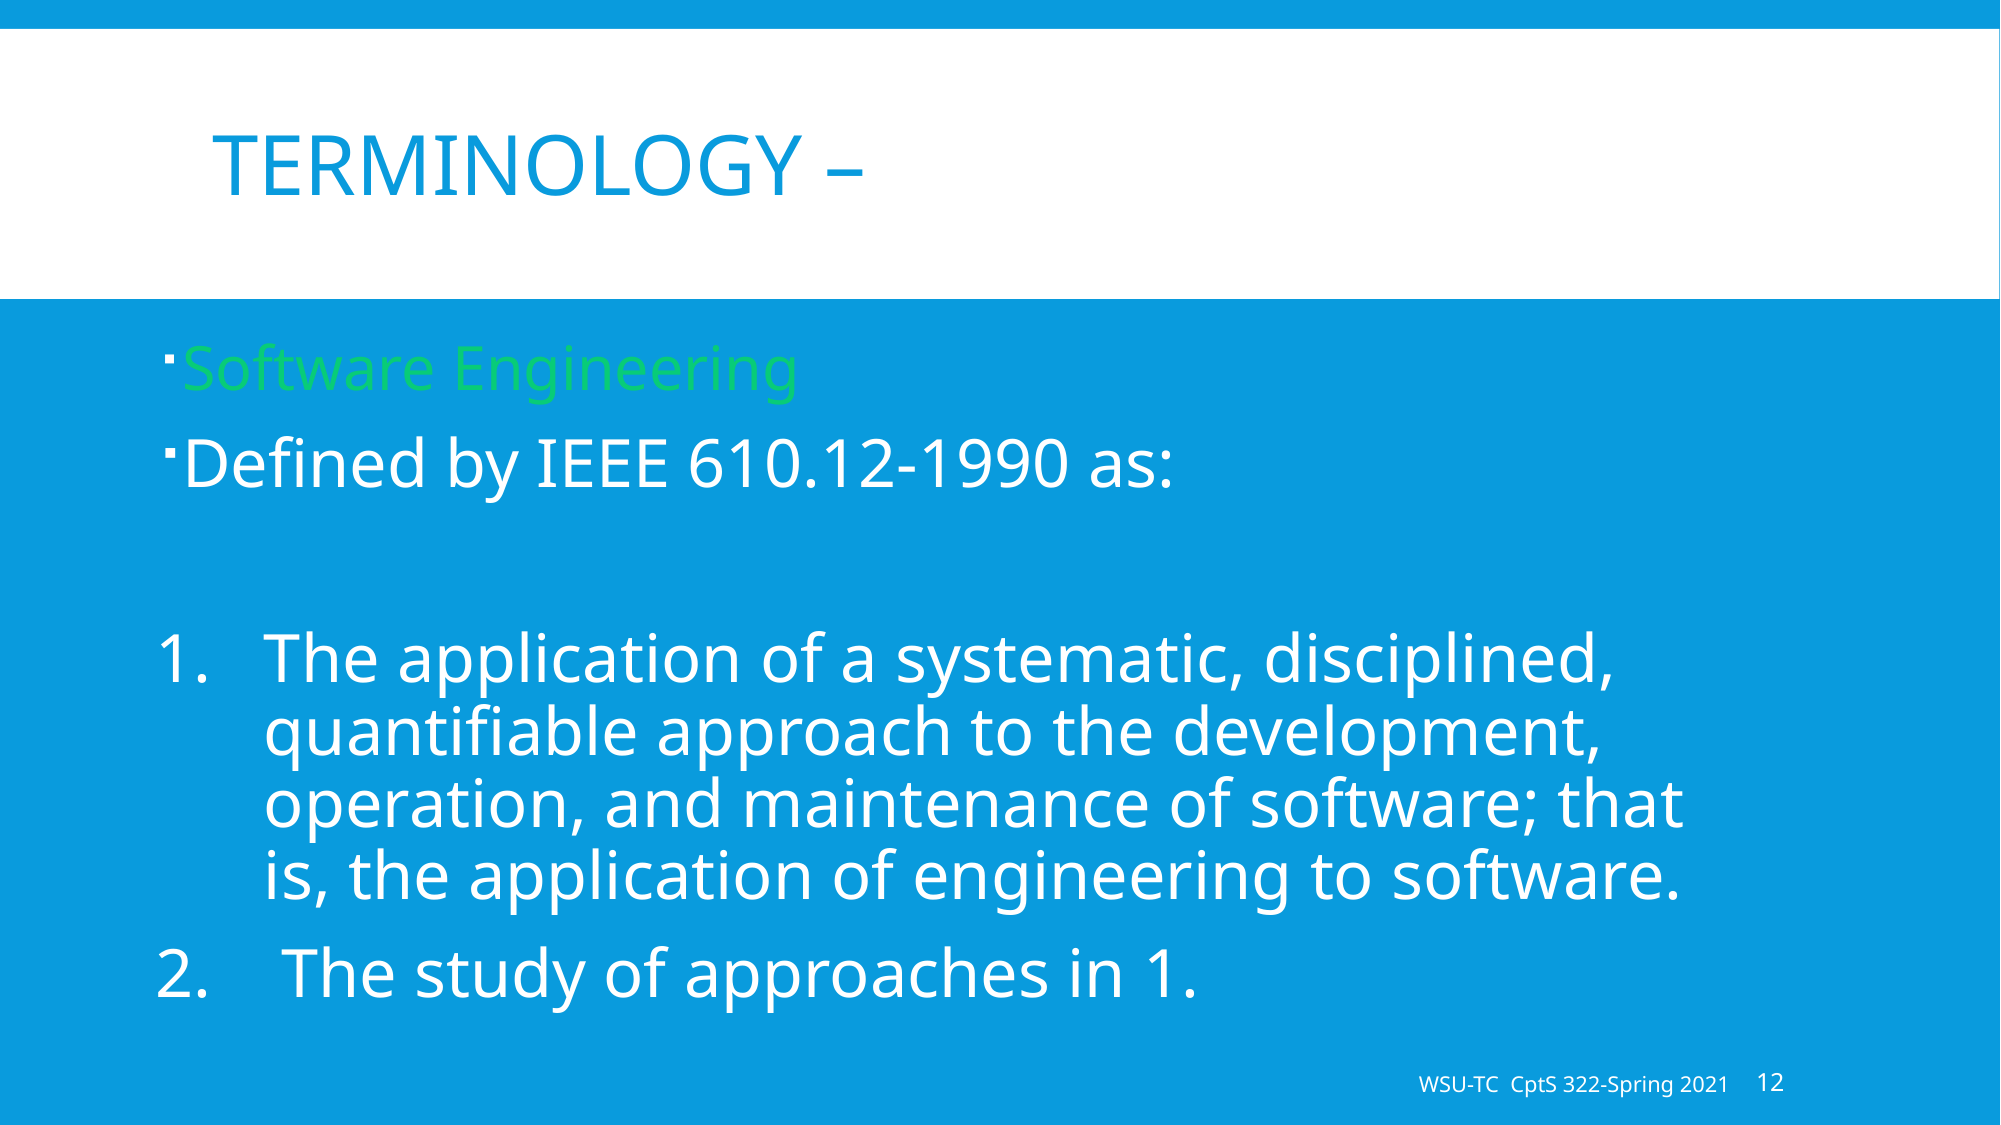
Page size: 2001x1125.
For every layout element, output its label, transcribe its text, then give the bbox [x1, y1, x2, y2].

footer WSU-TC CptS 322-Spring 2021 [918, 1053, 1746, 1114]
title Terminology – [197, 46, 1803, 295]
slide_number 12 [1748, 1053, 1904, 1114]
list Software Engineering Defined by IEEE 610.12-1990 as: The application of a systematic, disciplined, quantifiable approach to the development, operation, and maintenance of software; that is, the application of engineering to software. The study of approaches in 1. [140, 329, 1746, 1114]
